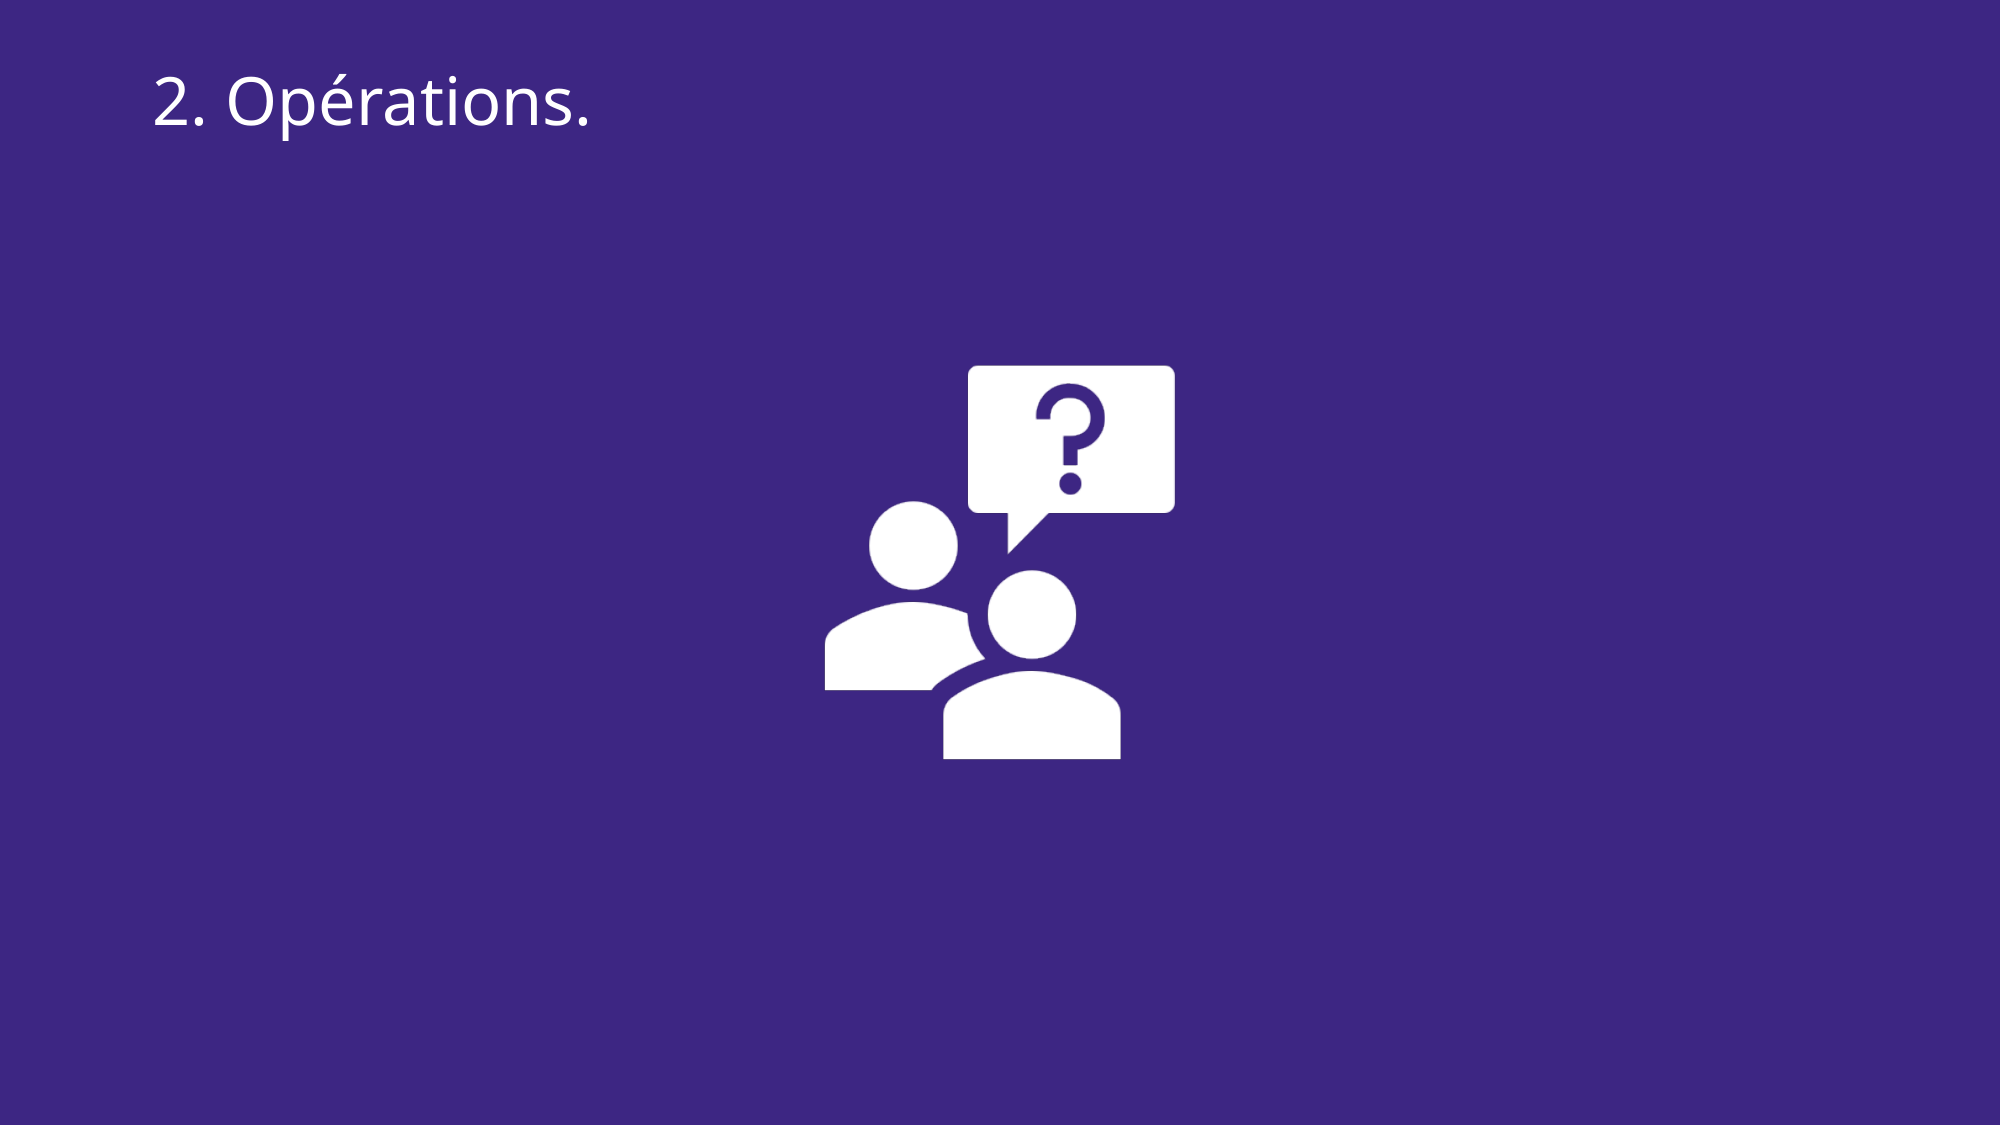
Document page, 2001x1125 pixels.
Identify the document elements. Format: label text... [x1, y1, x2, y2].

picture [763, 326, 1237, 799]
text_box 2. Opérations. [137, 59, 1863, 155]
